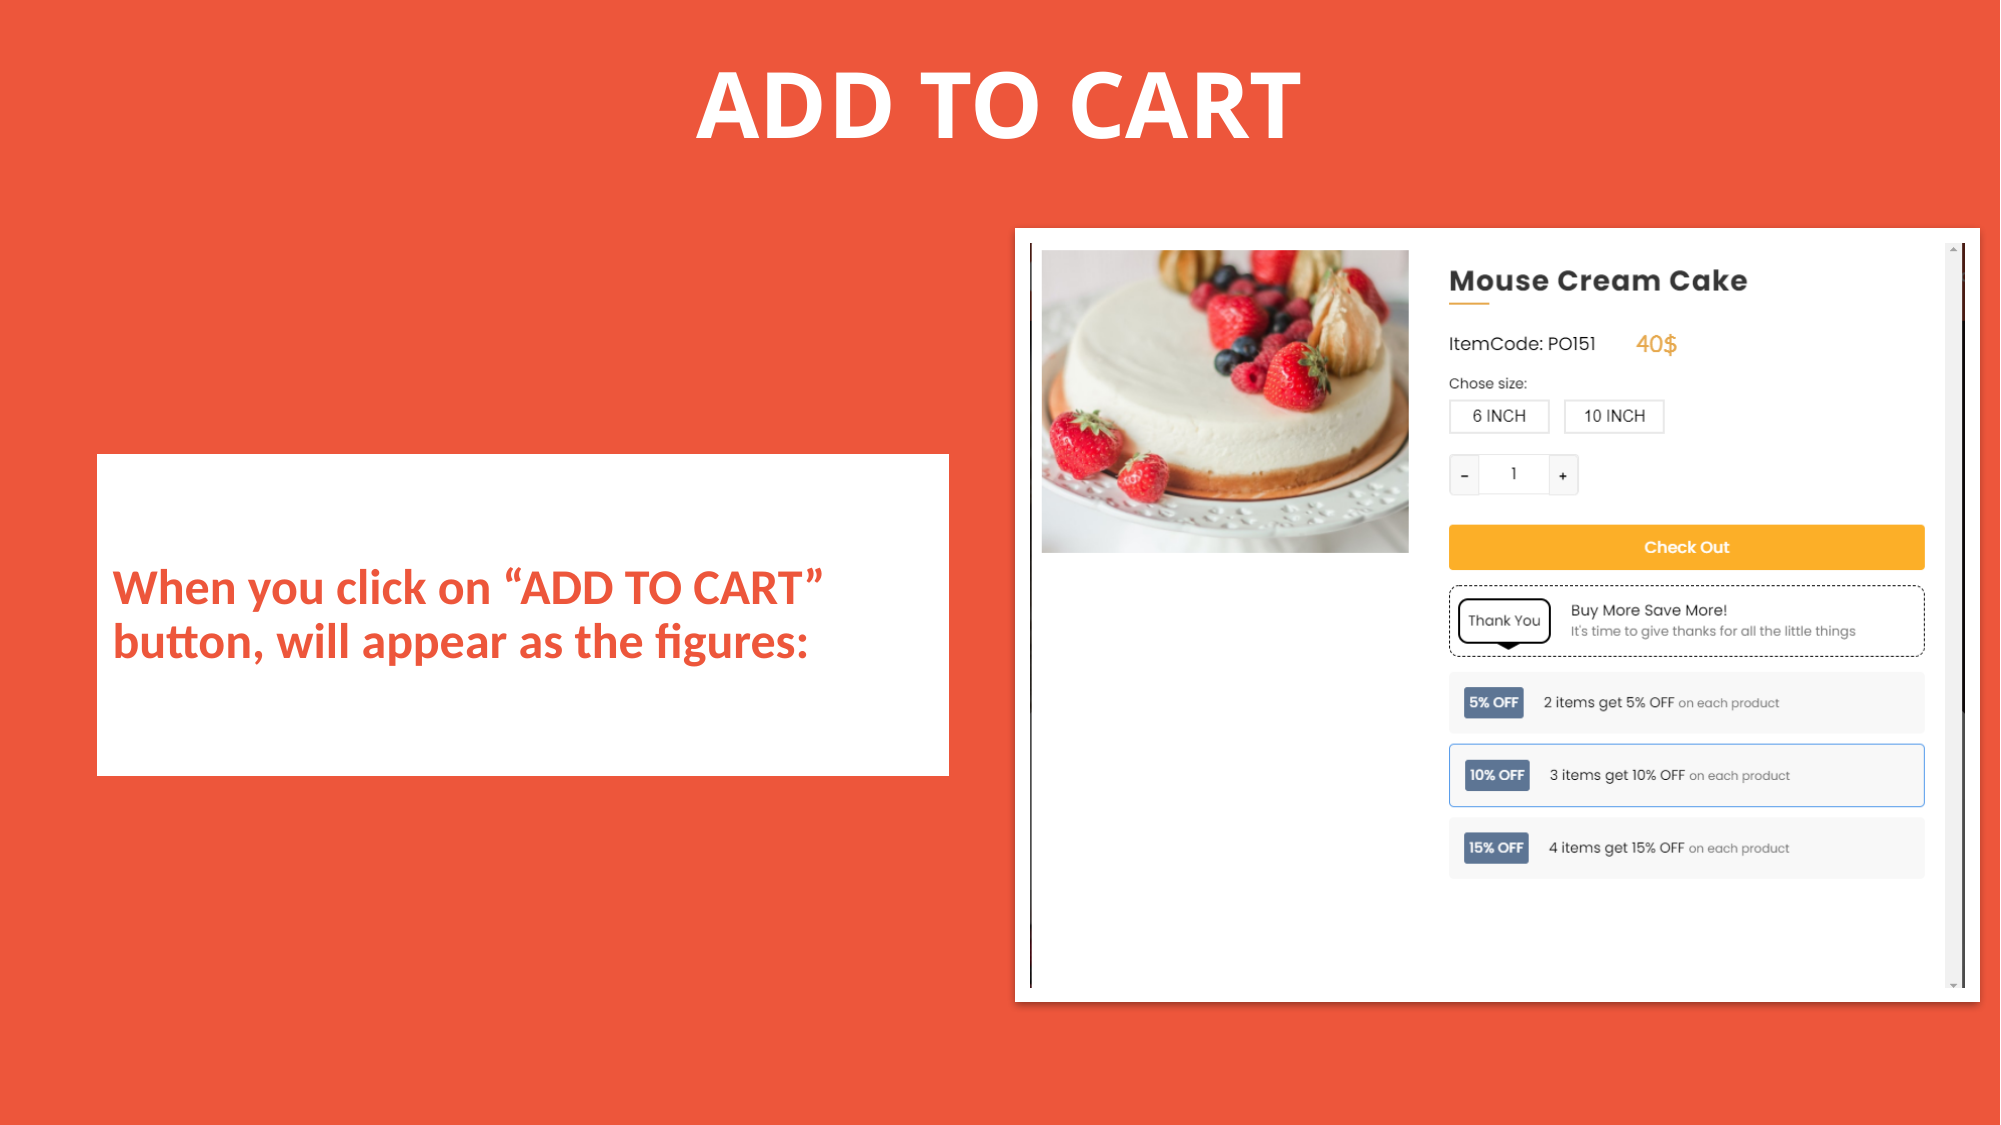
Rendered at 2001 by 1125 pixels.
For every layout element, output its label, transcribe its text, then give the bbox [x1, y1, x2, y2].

picture [1029, 242, 1966, 988]
title ADD TO CART [137, 0, 1863, 218]
list When you click on “ADD TO CART” button, will appear as the figures: [97, 454, 949, 776]
